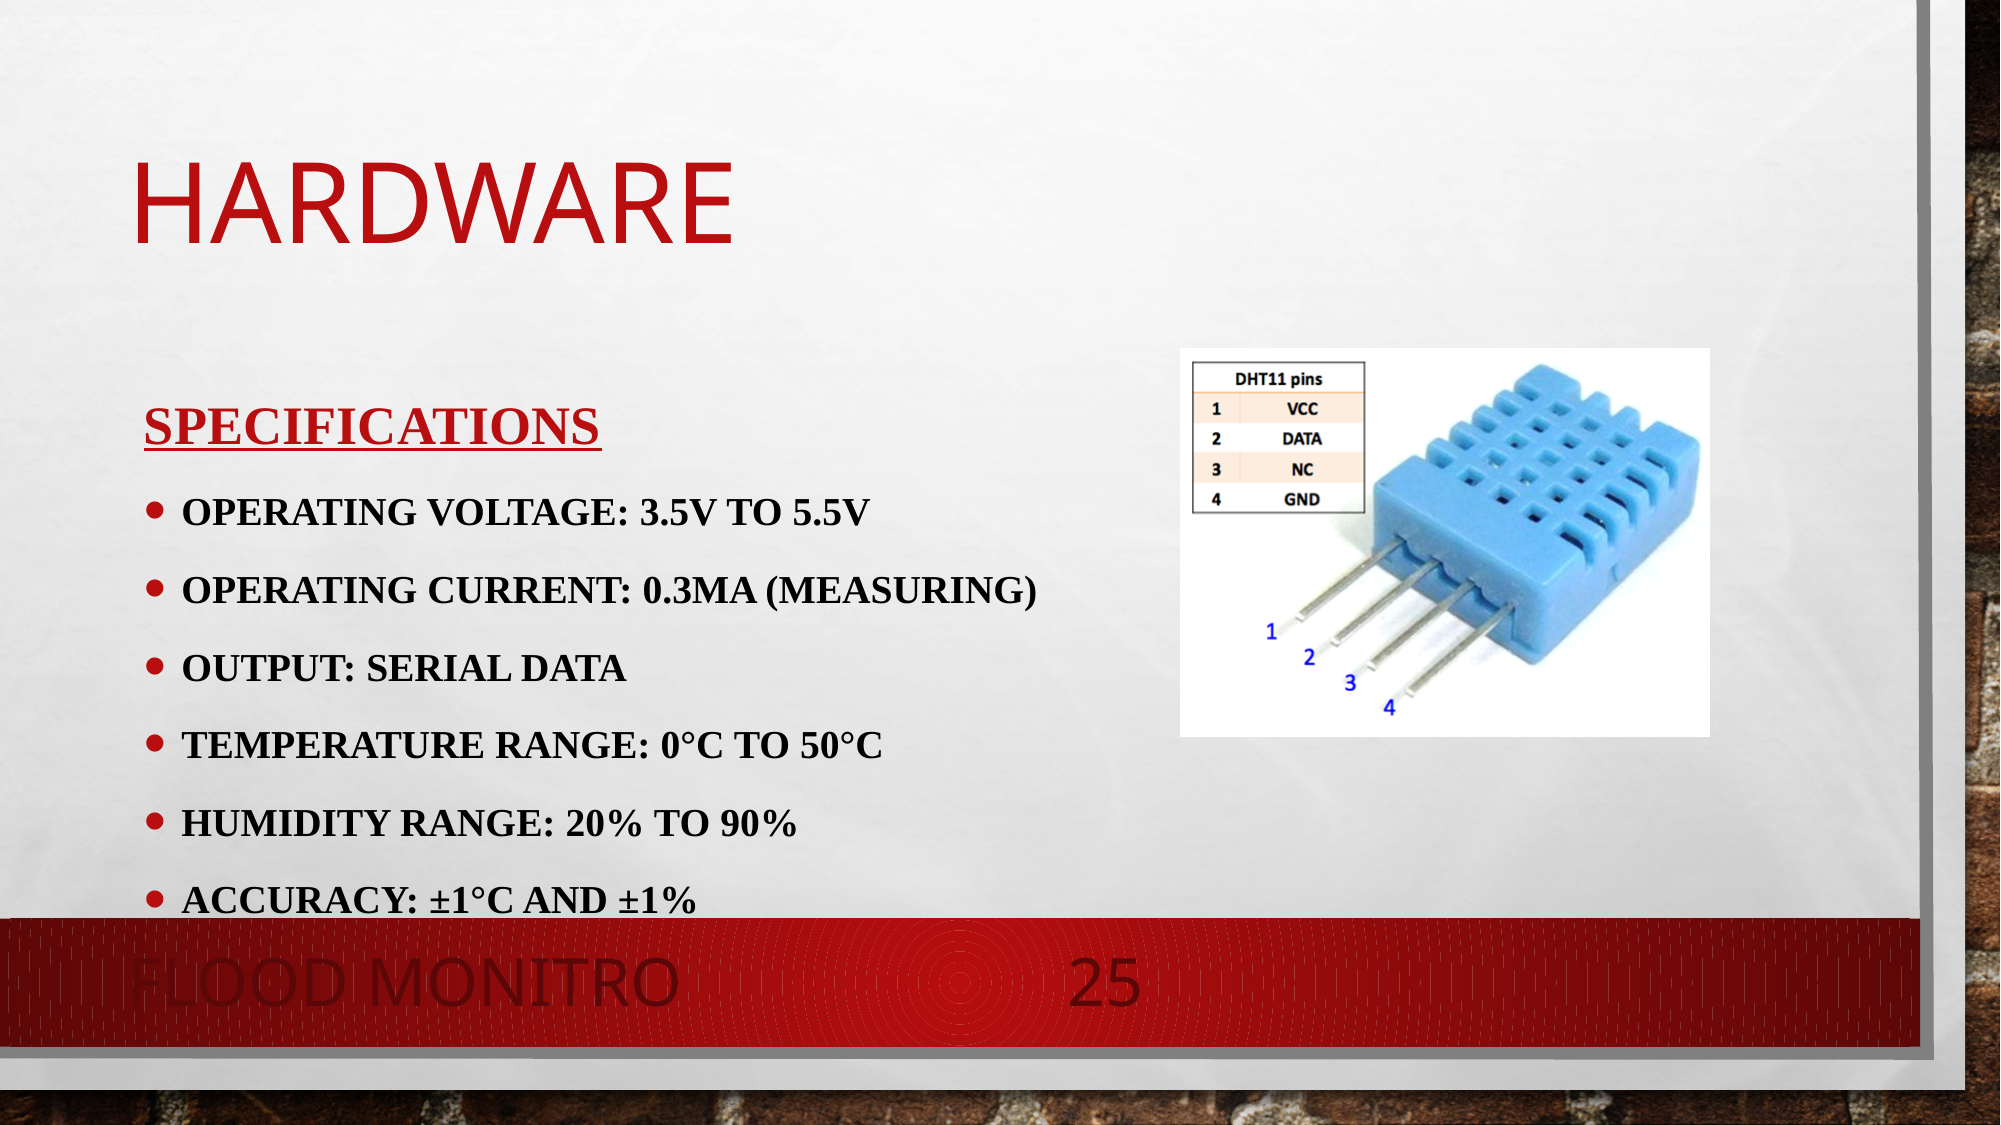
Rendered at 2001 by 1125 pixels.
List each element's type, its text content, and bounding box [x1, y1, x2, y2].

title Hardware [112, 112, 1818, 302]
picture [1179, 348, 1710, 737]
picture [0, 0, 2000, 1125]
list specifications Operating Voltage: 3.5V to 5.5V Operating current: 0.3mA (measuring) Output: Serial data Temperature Range: 0°C to 50°C Humidity Range: 20% to 90% Accuracy: ±1°C and ±1% [129, 299, 1802, 943]
footer FLOOD MONITRO [112, 944, 1015, 1027]
slide_number 25 [1031, 944, 1181, 1027]
